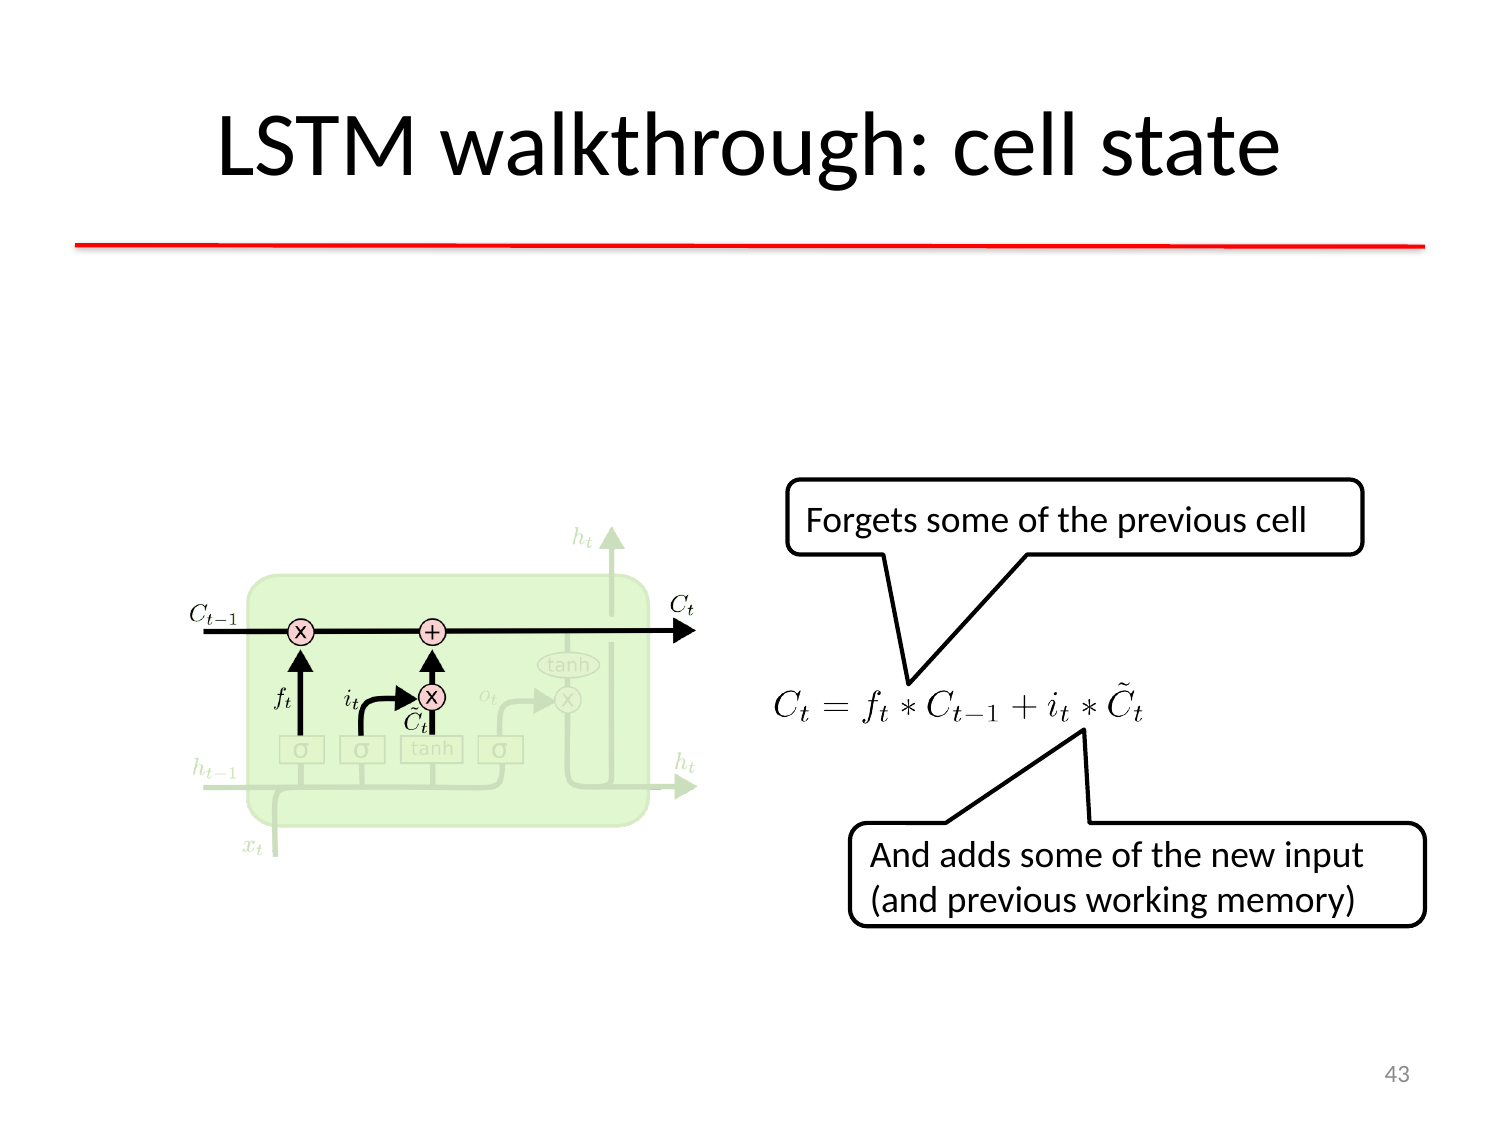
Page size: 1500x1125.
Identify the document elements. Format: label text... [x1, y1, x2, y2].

slide_number 43 [1074, 1042, 1425, 1103]
picture [176, 516, 1289, 861]
text_box Forgets some of the previous cell [785, 477, 1365, 557]
text_box And adds some of the new input (and previous working memory) [847, 820, 1428, 929]
title LSTM walkthrough: cell state [75, 45, 1425, 233]
